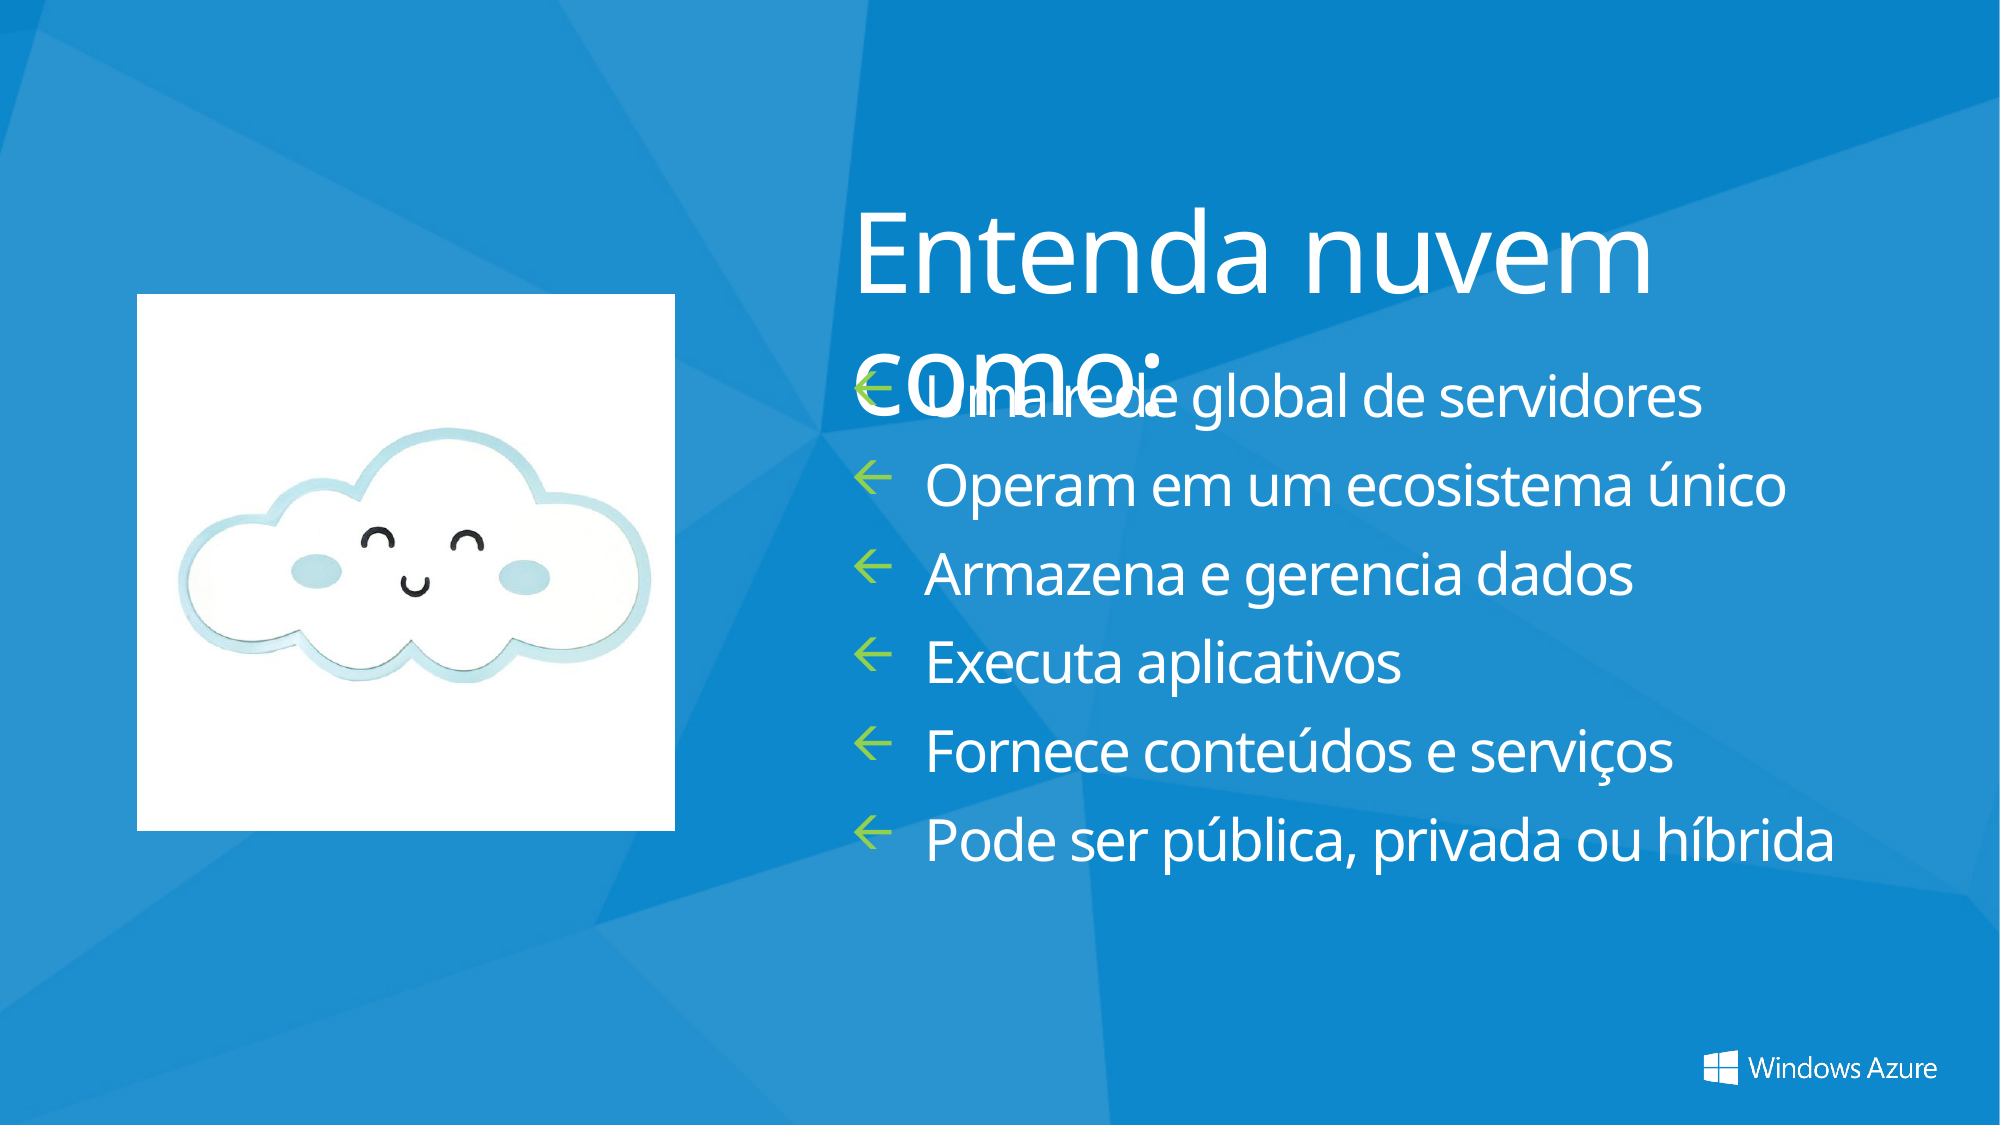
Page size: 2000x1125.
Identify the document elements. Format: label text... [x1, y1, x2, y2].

picture [0, 0, 2000, 1125]
list Uma rede global de servidores Operam em um ecosistema único Armazena e gerencia dados Executa aplicativos Fornece conteúdos e serviços Pode ser pública, privada ou híbrida [849, 359, 1896, 879]
text_box Entenda nuvem como: [850, 196, 1896, 359]
